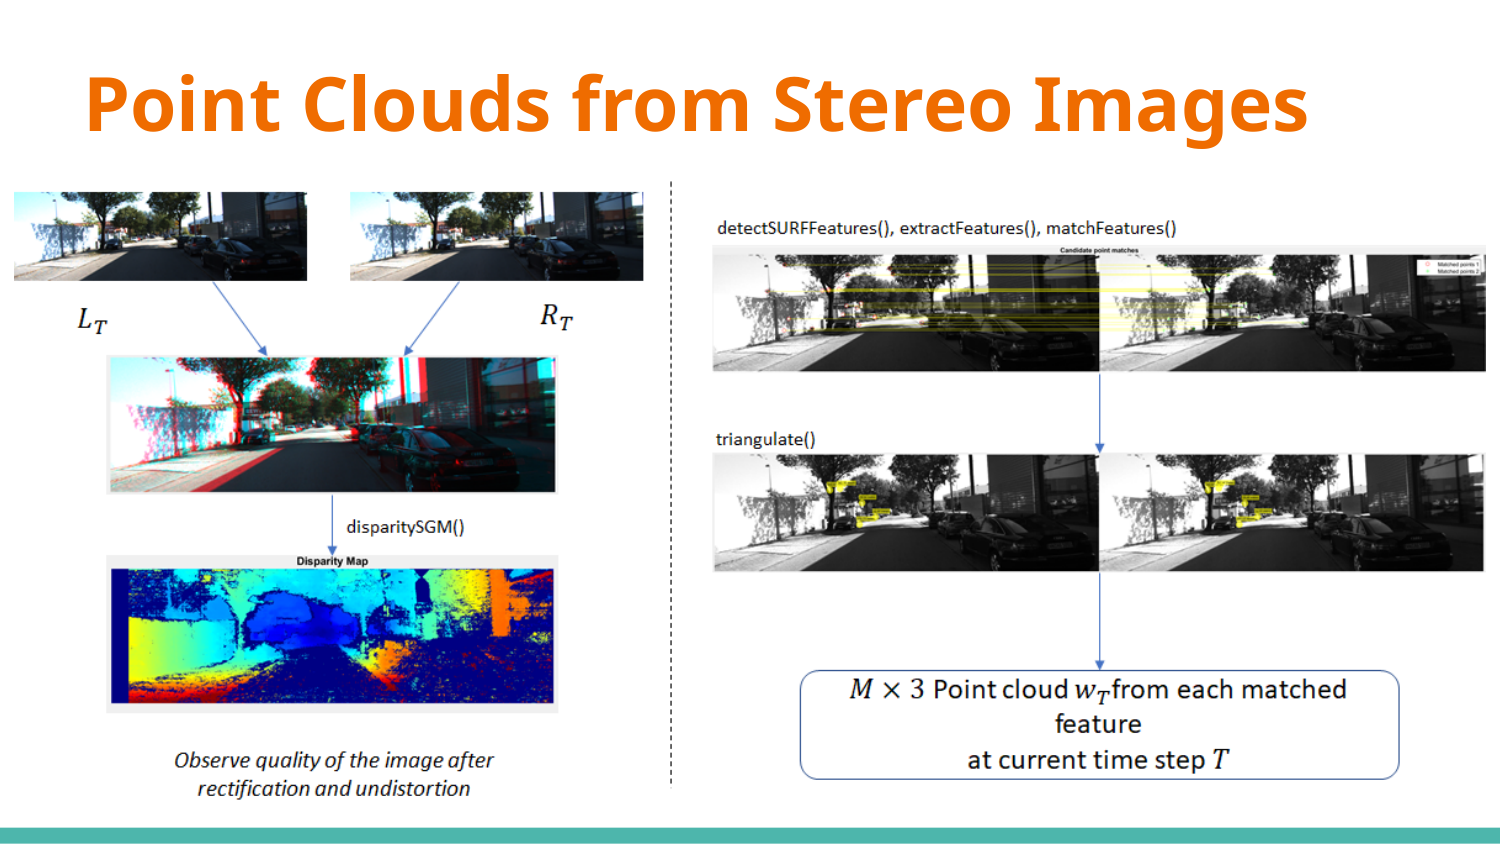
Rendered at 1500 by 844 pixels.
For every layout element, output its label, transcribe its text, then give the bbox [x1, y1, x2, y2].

picture [13, 181, 1487, 817]
title Point Clouds from Stereo Images [68, 41, 1467, 158]
